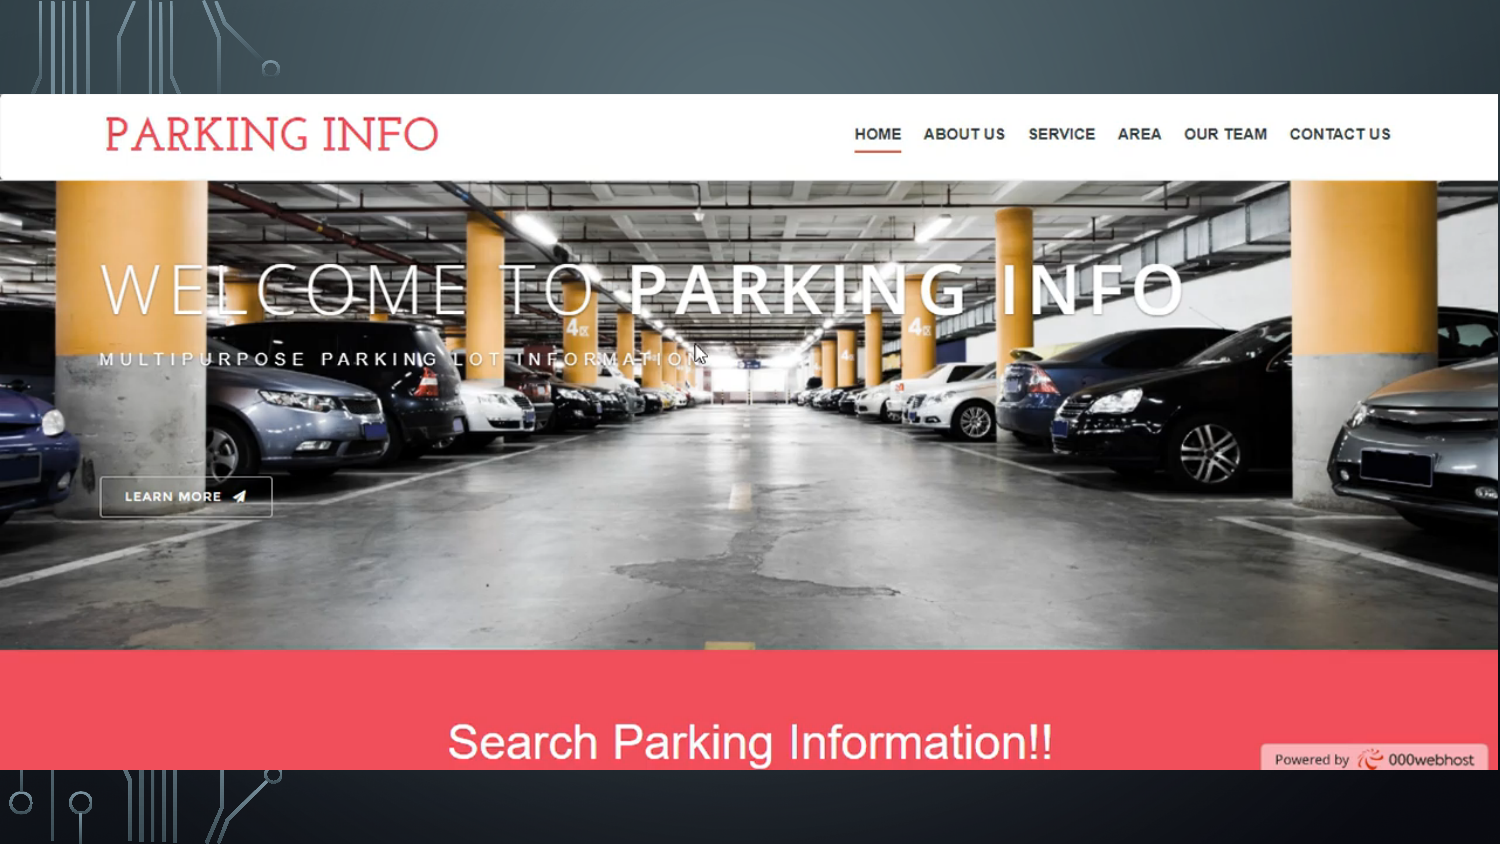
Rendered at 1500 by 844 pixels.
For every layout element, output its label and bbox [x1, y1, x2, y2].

text_box [0, 93, 1499, 771]
